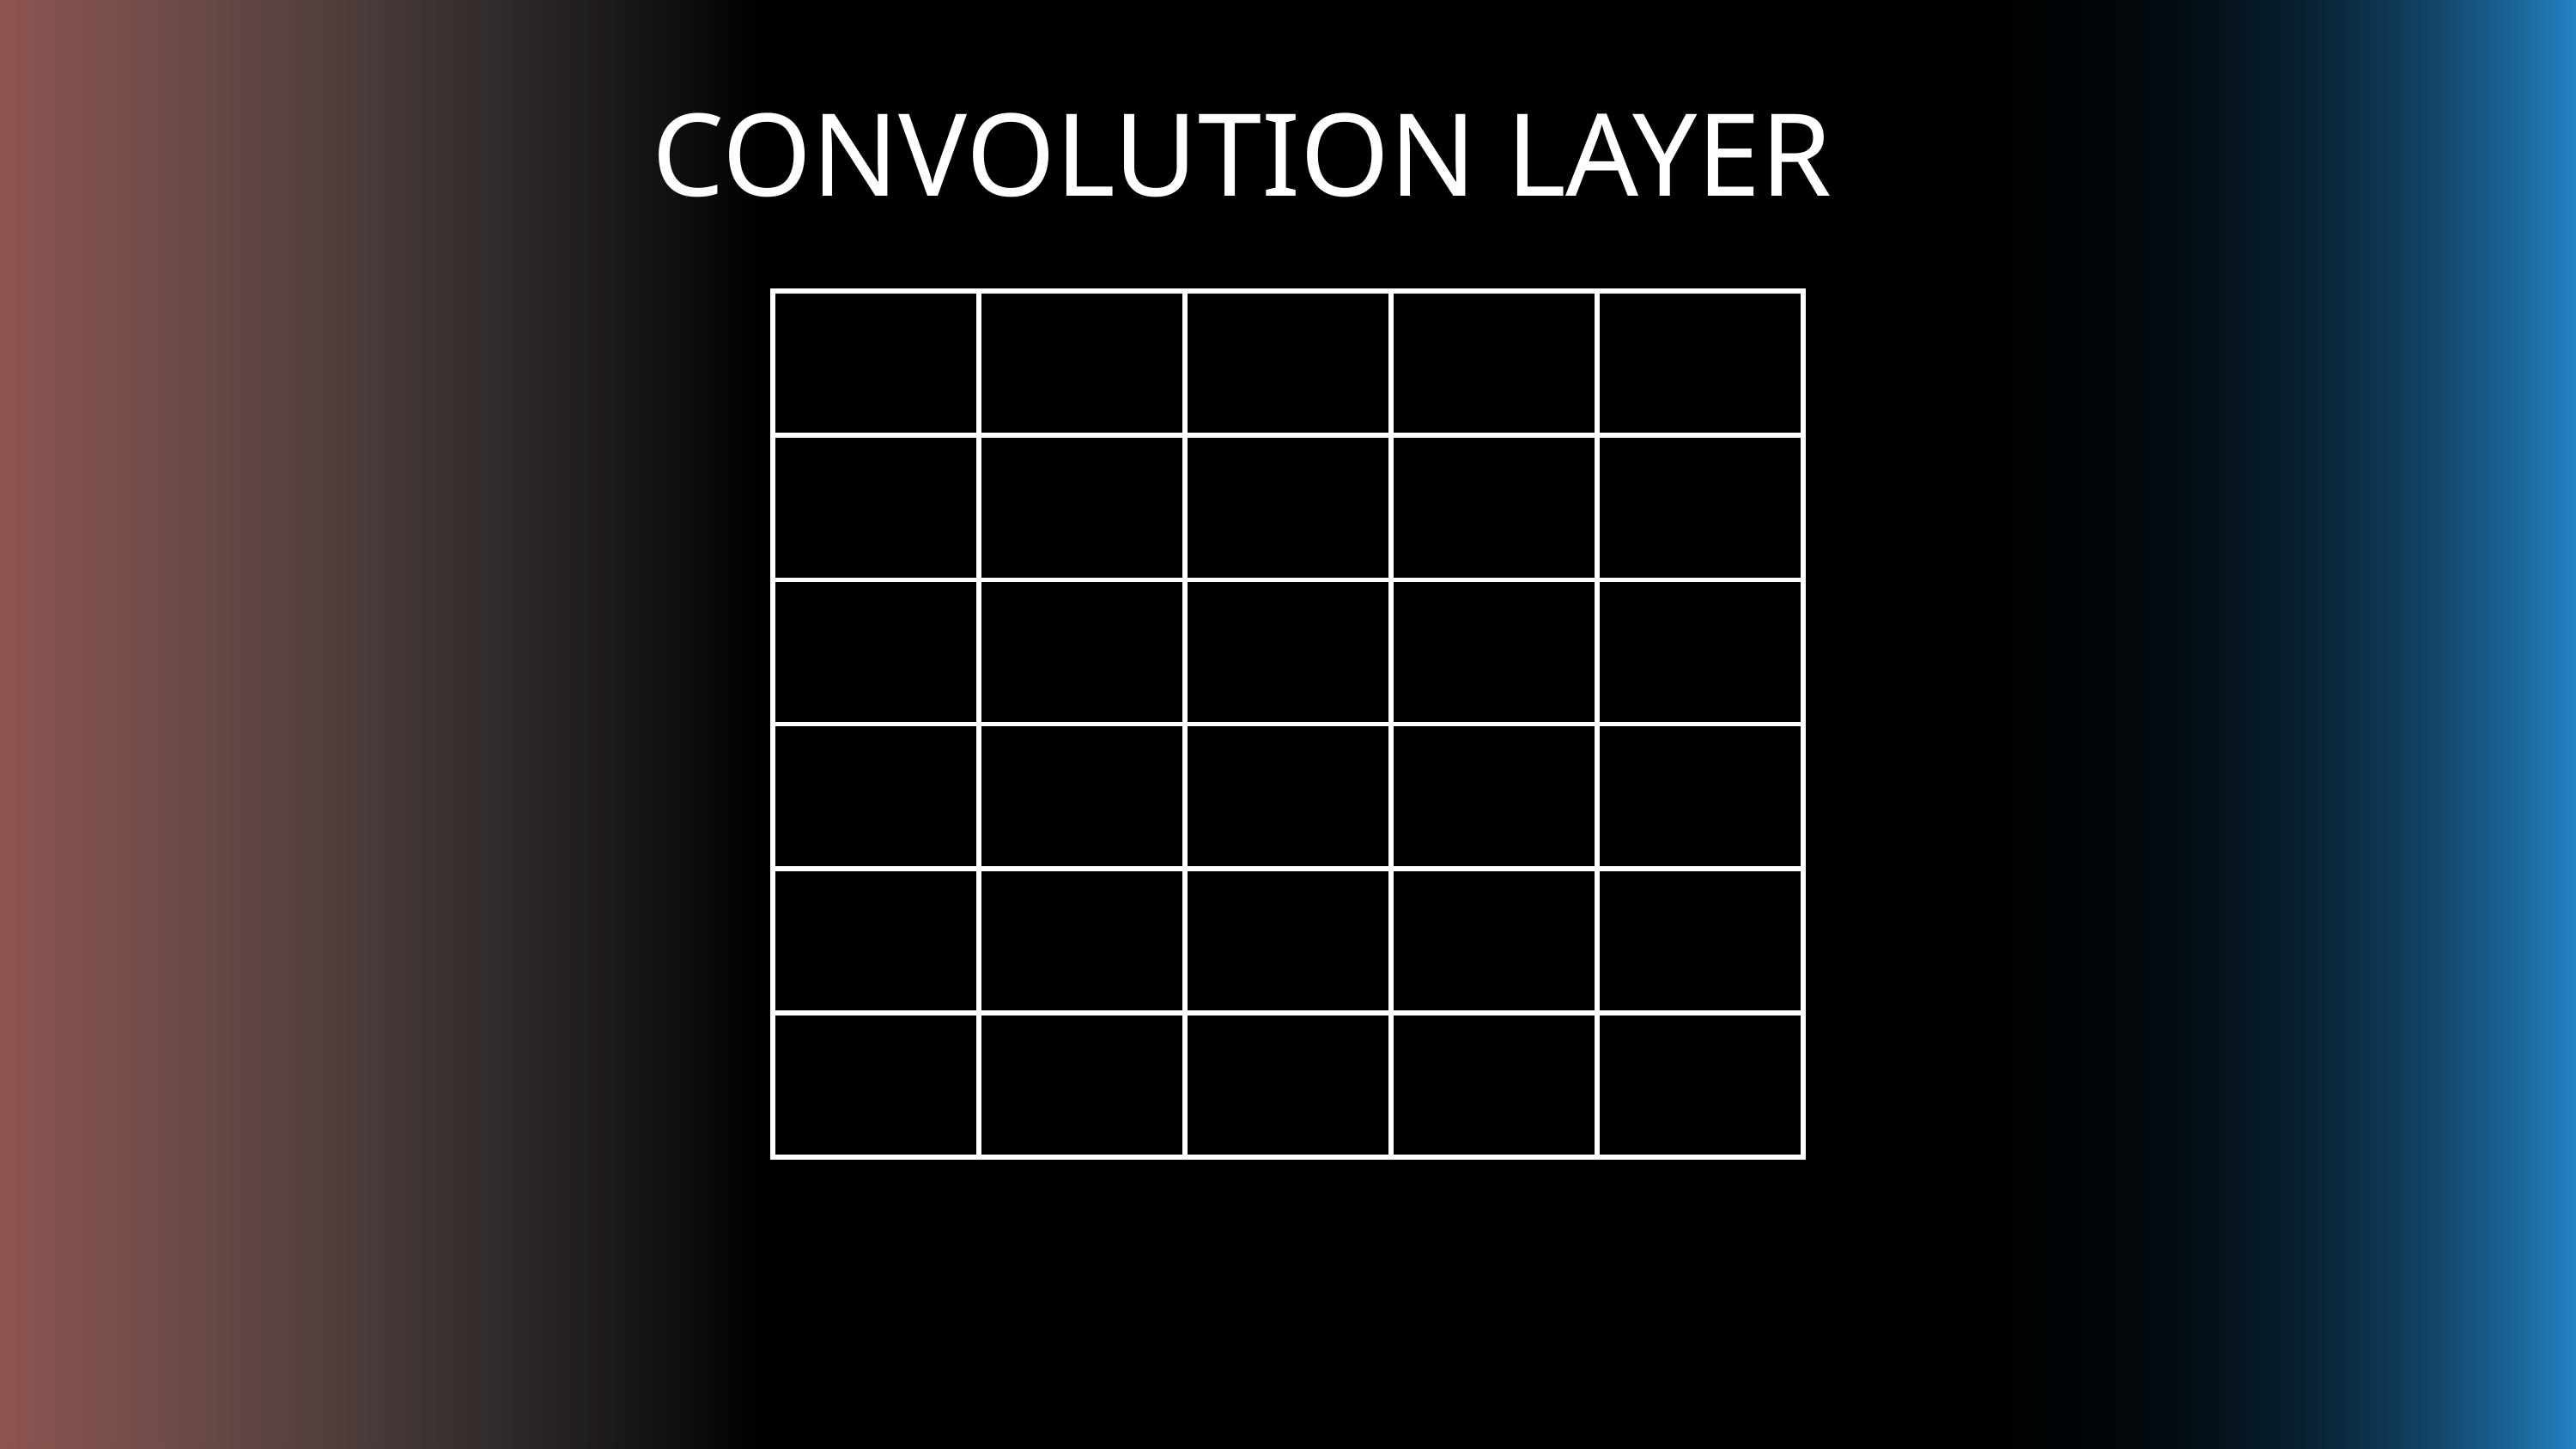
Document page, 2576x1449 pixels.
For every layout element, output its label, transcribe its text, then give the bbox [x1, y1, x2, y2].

table_cell [1600, 1016, 1801, 1155]
table_cell [1600, 871, 1801, 1010]
table_cell [1406, 1016, 1595, 1155]
table_cell [1406, 871, 1595, 1010]
text_box CONVOLUTION LAYER [1406, 58, 1850, 207]
picture [0, 0, 2576, 1449]
